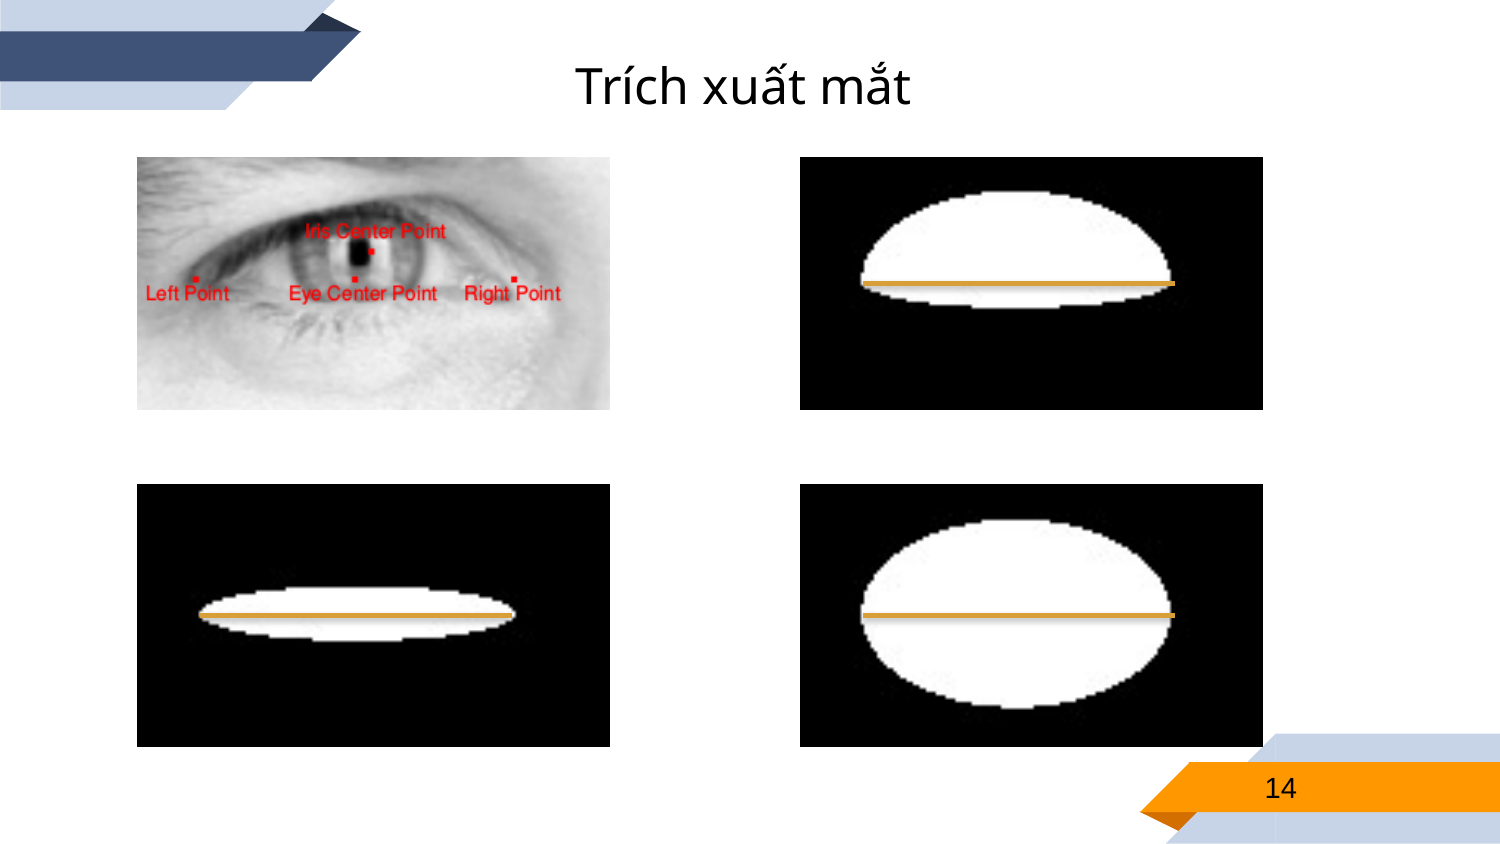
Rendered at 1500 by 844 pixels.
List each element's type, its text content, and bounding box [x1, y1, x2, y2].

picture [799, 484, 1263, 748]
picture [137, 157, 611, 410]
picture [799, 157, 1263, 410]
text_box Trích xuất mắt [561, 46, 927, 122]
slide_number 14 [1249, 760, 1494, 813]
picture [137, 484, 611, 748]
